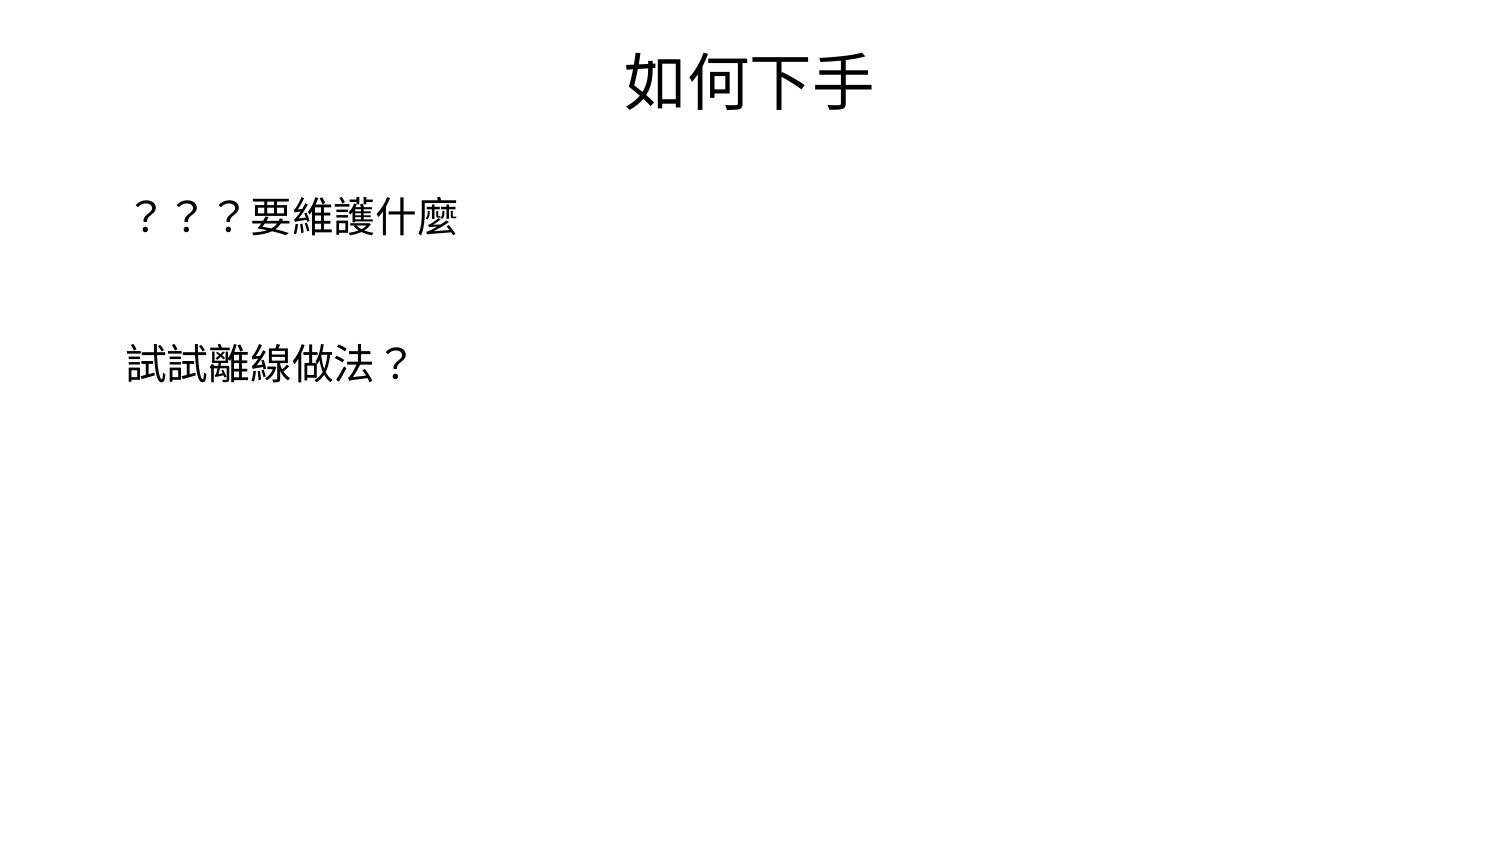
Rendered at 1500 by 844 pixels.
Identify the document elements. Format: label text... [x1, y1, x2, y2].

text_box 試試離線做法？ [110, 322, 1390, 415]
text_box 如何下手 [0, 27, 1500, 128]
text_box ？？？要維護什麼 [110, 176, 1390, 269]
